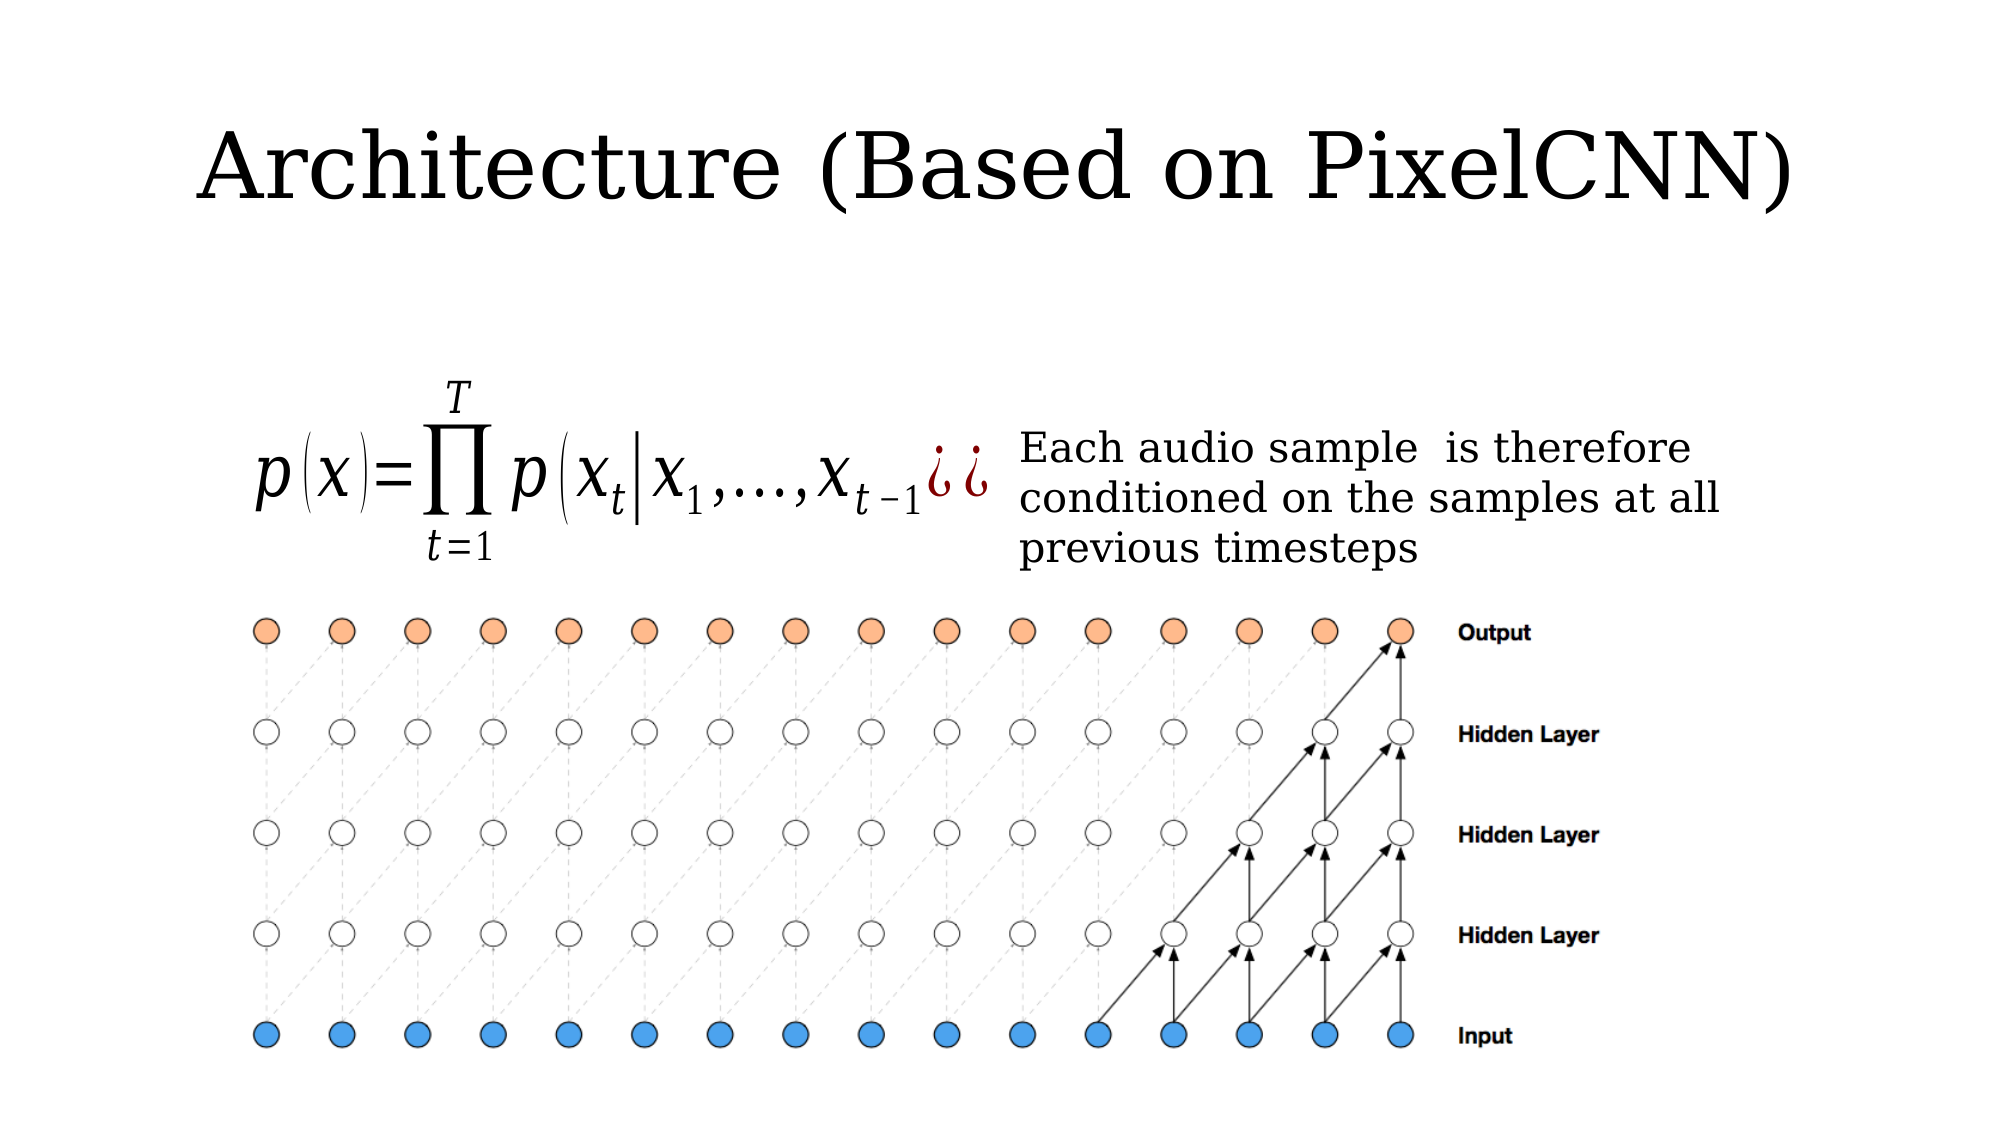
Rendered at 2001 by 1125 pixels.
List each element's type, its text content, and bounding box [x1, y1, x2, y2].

title Architecture (Based on PixelCNN) [137, 59, 1863, 278]
picture [202, 577, 1635, 1082]
